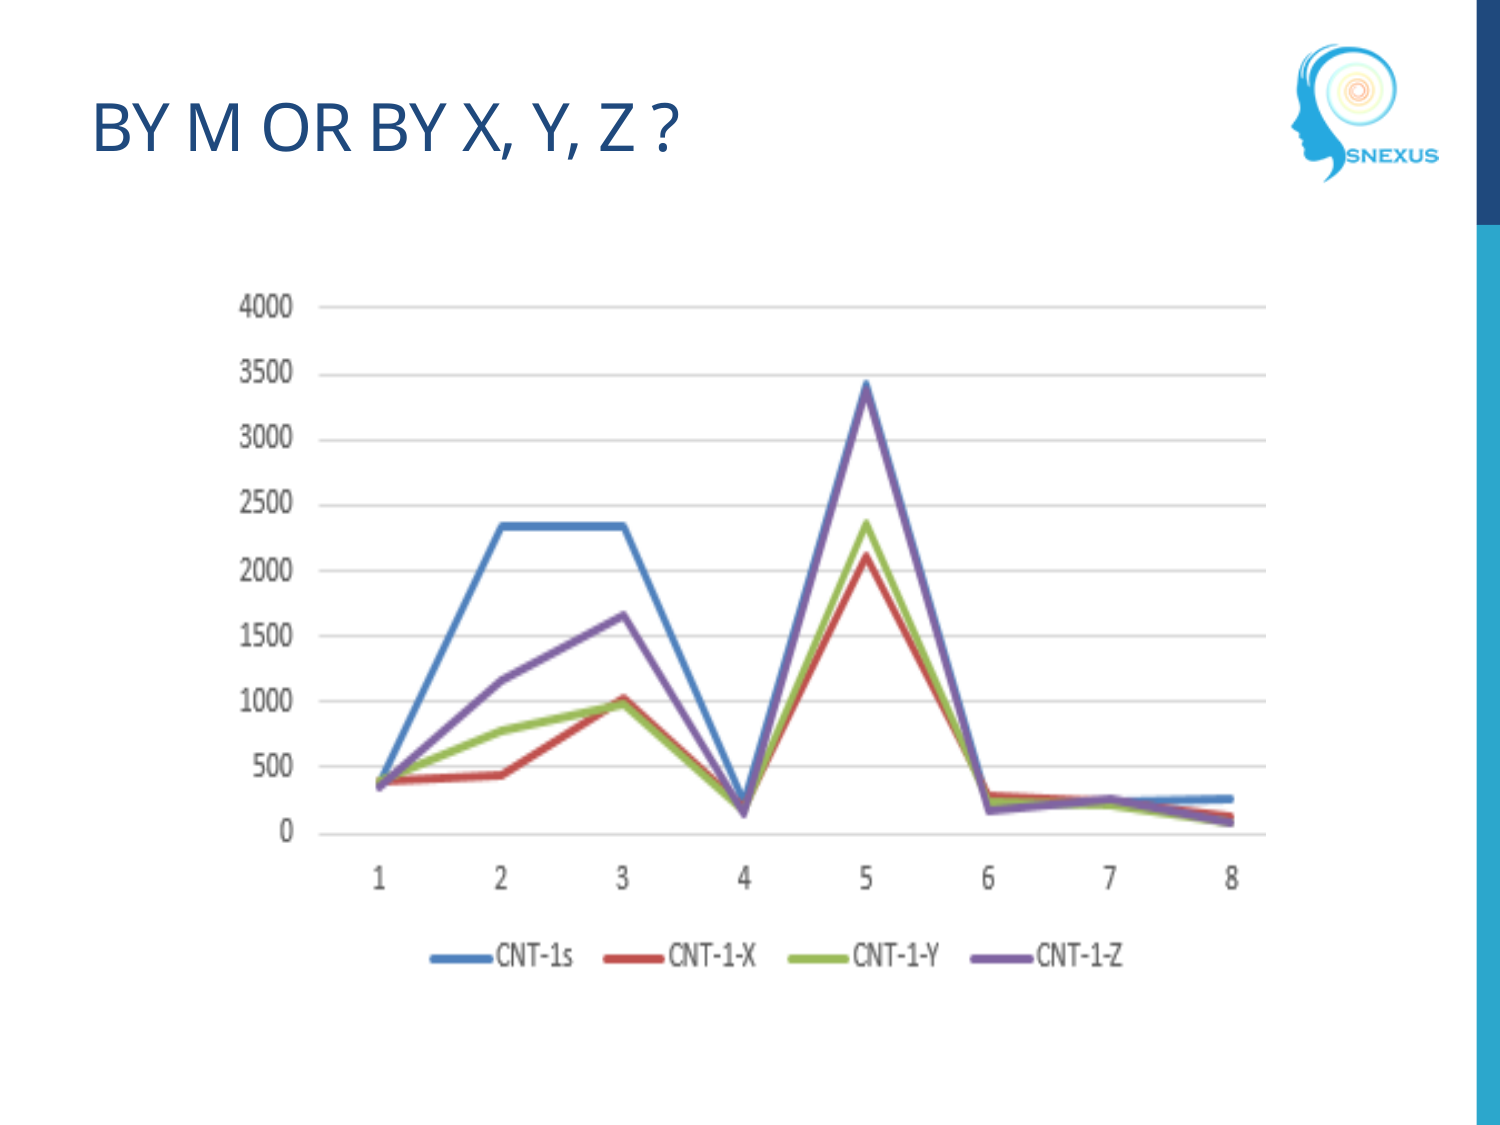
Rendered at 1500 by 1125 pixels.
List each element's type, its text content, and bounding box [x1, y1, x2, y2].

title By M or By X, Y, Z ? [75, 40, 1025, 173]
picture [1284, 41, 1440, 192]
picture [234, 276, 1266, 998]
